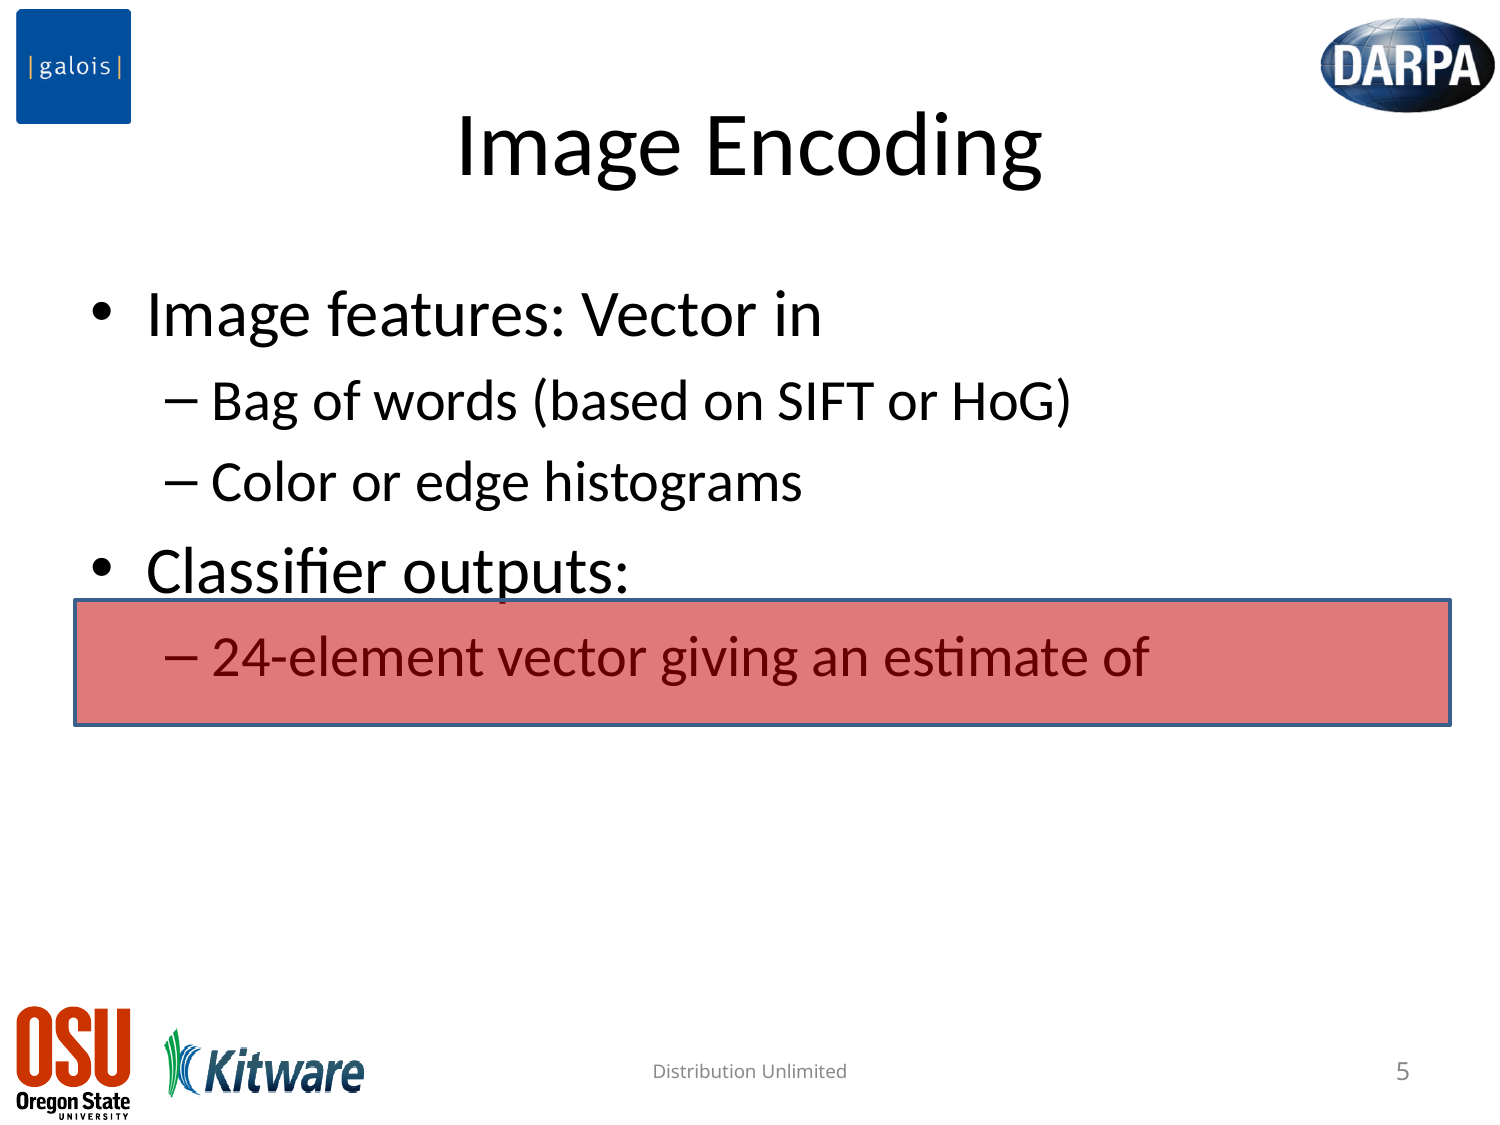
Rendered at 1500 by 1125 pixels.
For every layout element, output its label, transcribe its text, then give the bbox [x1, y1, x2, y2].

slide_number 5 [1074, 1042, 1425, 1103]
text_box [73, 598, 1452, 727]
footer Distribution Unlimited [512, 1042, 988, 1103]
picture [150, 1017, 378, 1109]
picture [1318, 11, 1497, 119]
picture [16, 9, 131, 124]
title Image Encoding [75, 45, 1425, 233]
